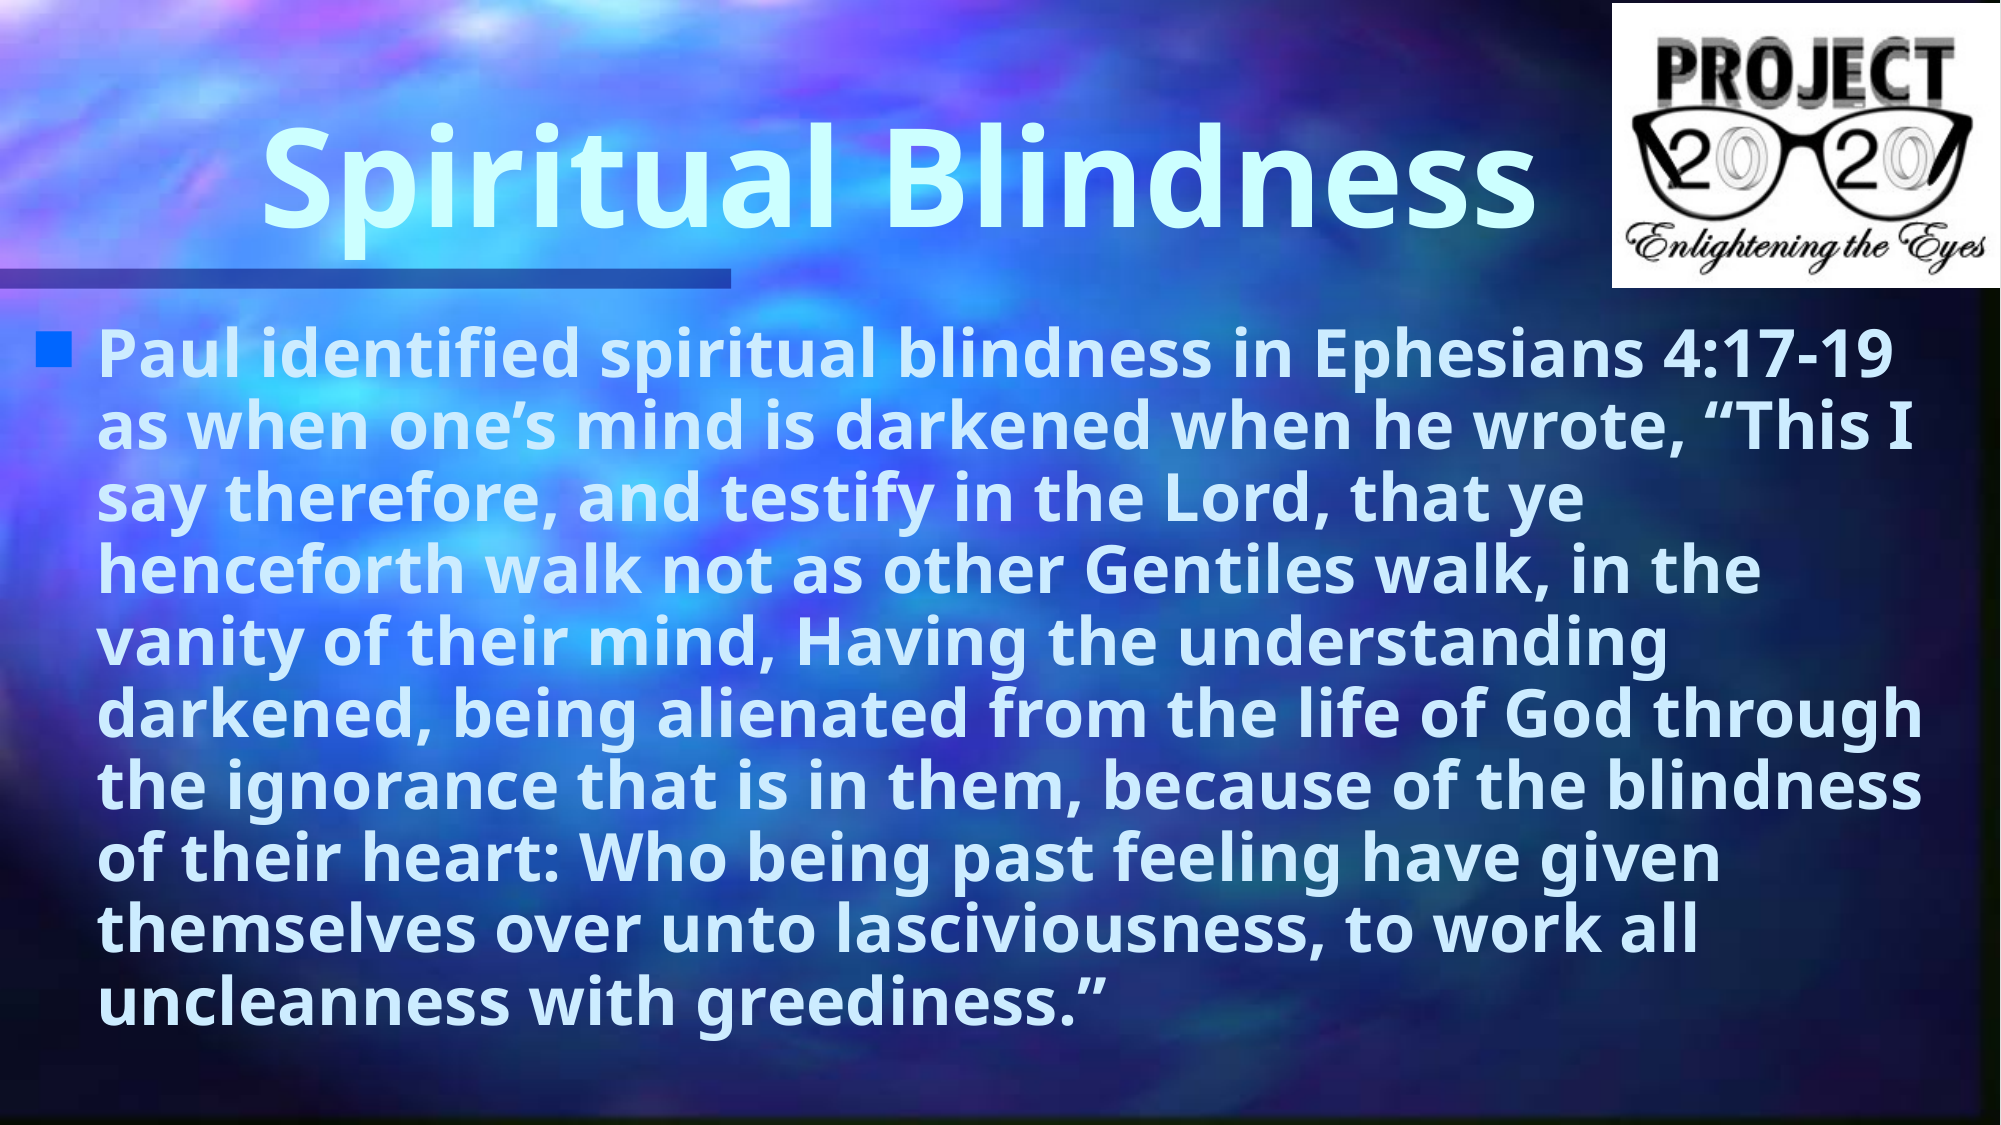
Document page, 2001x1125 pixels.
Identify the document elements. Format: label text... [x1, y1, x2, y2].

picture [0, 0, 2001, 1125]
title Spiritual Blindness [50, 75, 1607, 263]
list Paul identified spiritual blindness in Ephesians 4:17-19 as when one’s mind is darkened when he wrote, “This I say therefore, and testify in the Lord, that ye henceforth walk not as other Gentiles walk, in the vanity of their mind, Having the understanding darkened, being alienated from the life of God through the ignorance that is in them, because of the blindness of their heart: Who being past feeling have given themselves over unto lasciviousness, to work all uncleanness with greediness.” [24, 312, 1963, 1125]
